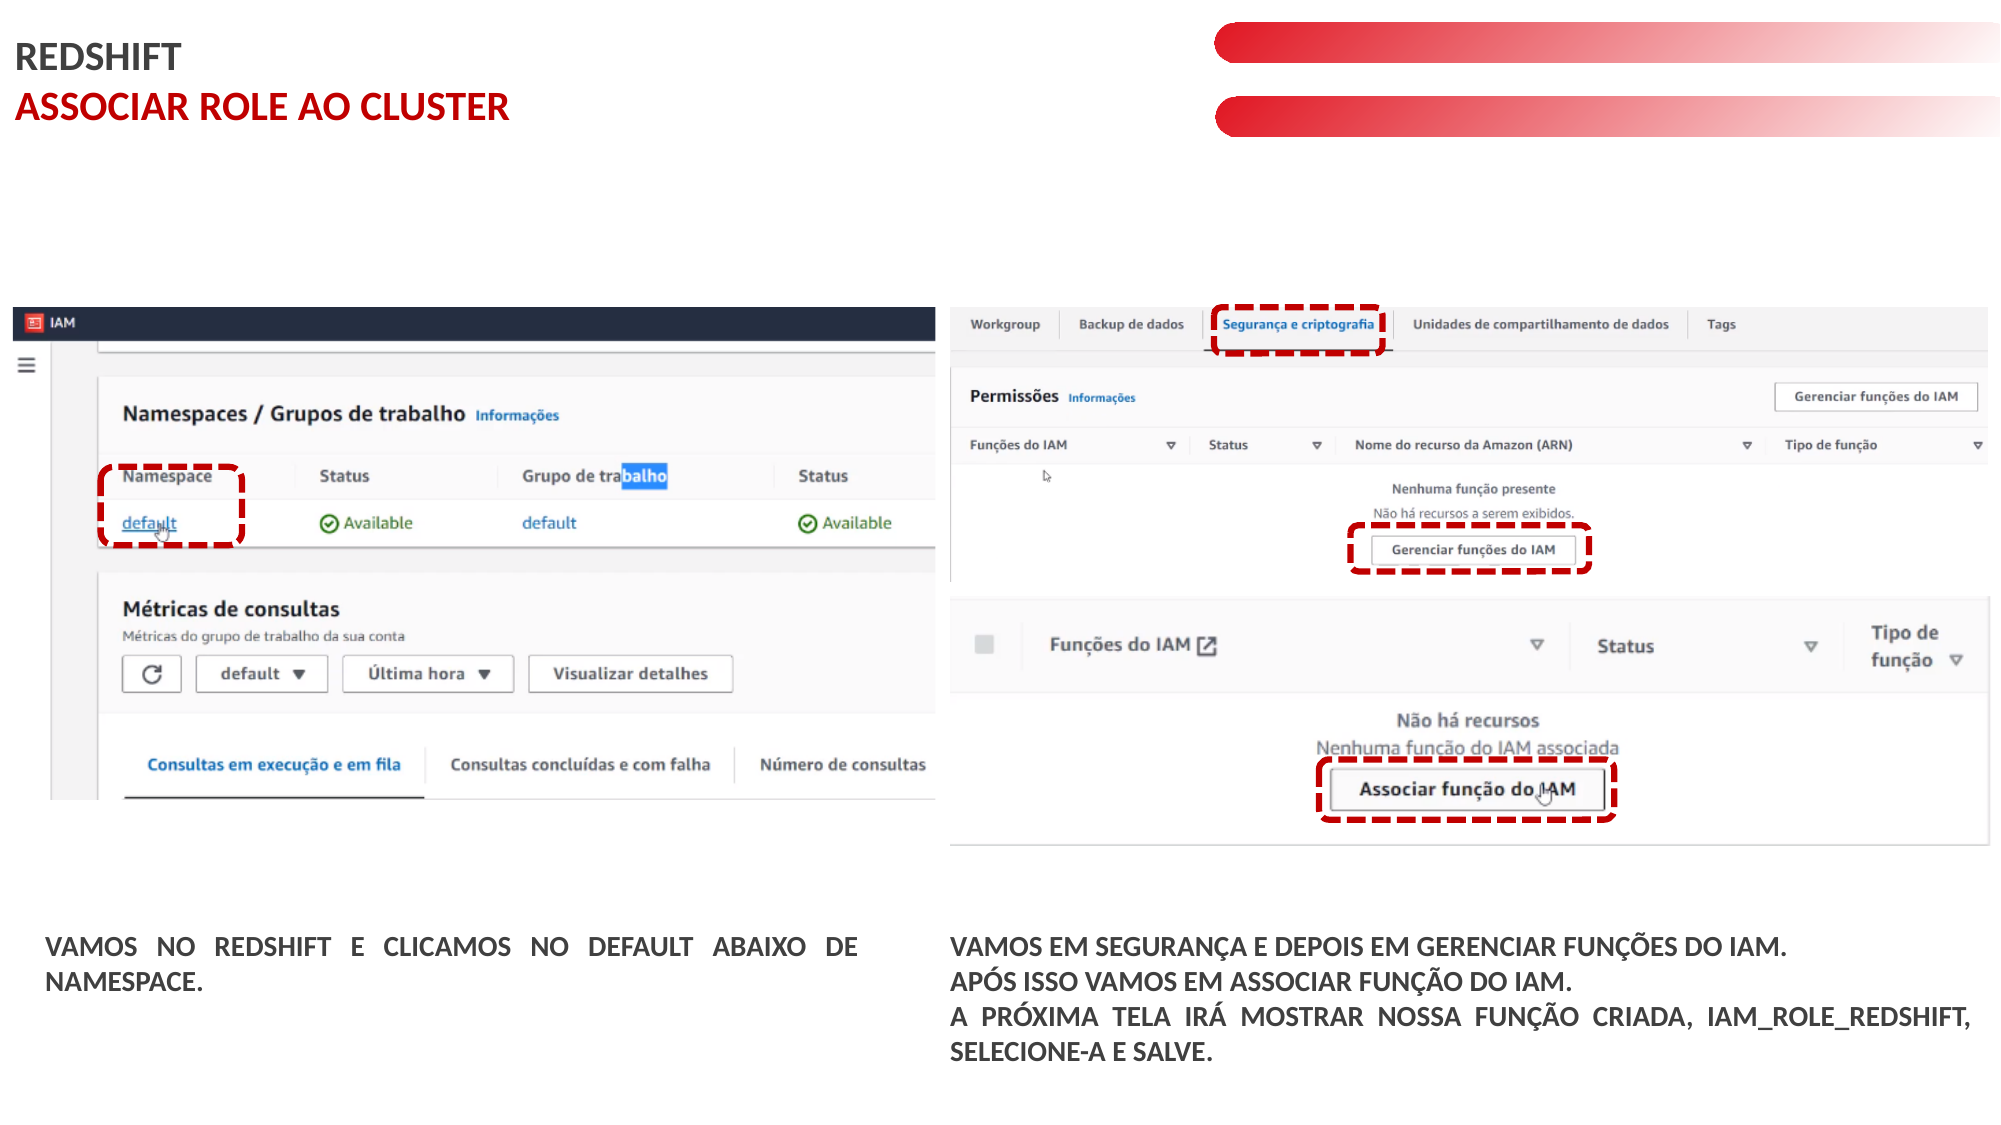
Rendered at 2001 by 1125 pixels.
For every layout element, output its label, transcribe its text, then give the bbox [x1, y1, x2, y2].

text_box [1215, 95, 2000, 138]
text_box REDSHIFT ASSOCIAR ROLE AO CLUSTER [0, 21, 1215, 136]
text_box VAMOS EM SEGURANÇA E DEPOIS EM GERENCIAR FUNÇÕES DO IAM. APÓS ISSO VAMOS EM ASSOCIAR FUNÇÃO DO IAM. A PRÓXIMA TELA IRÁ MOSTRAR NOSSA FUNÇÃO CRIADA, IAM_ROLE_REDSHIFT, SELECIONE-A E SALVE. [935, 919, 1987, 1075]
picture [12, 307, 936, 800]
text_box [1215, 21, 2000, 64]
picture [950, 596, 1992, 846]
picture [950, 307, 1988, 582]
text_box VAMOS NO REDSHIFT E CLICAMOS NO DEFAULT ABAIXO DE NAMESPACE. [30, 919, 874, 1005]
